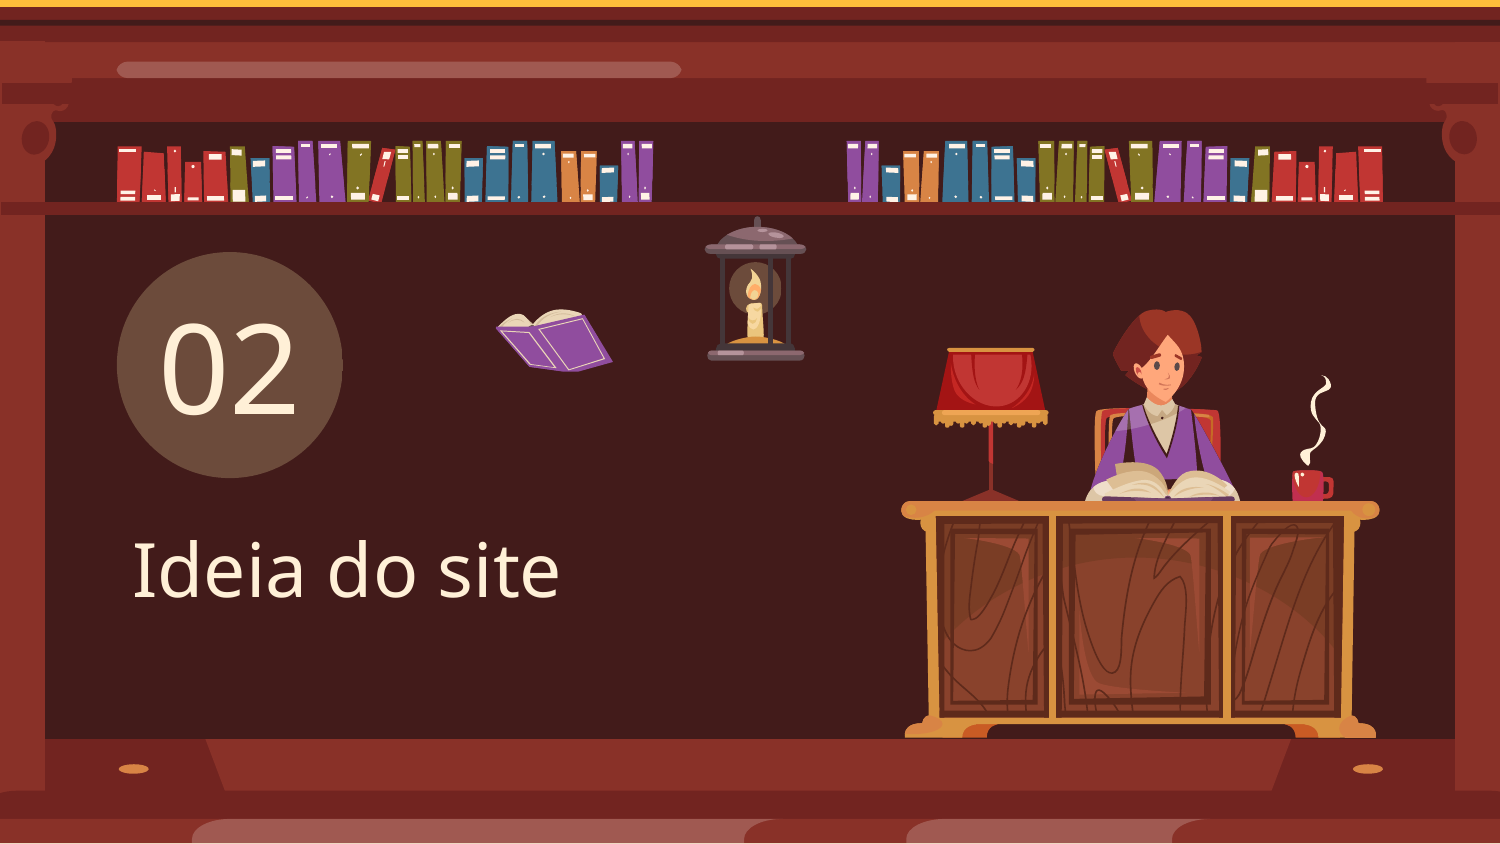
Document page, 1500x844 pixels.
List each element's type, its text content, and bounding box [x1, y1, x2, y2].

title Ideia do site [116, 498, 833, 637]
title 02 [122, 300, 337, 431]
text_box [116, 140, 654, 204]
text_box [702, 215, 809, 361]
text_box [337, 328, 343, 402]
text_box [1, 201, 1500, 215]
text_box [495, 309, 614, 372]
text_box [137, 252, 323, 300]
text_box [138, 431, 322, 479]
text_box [897, 309, 1384, 738]
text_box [846, 140, 1384, 204]
text_box [116, 331, 122, 399]
